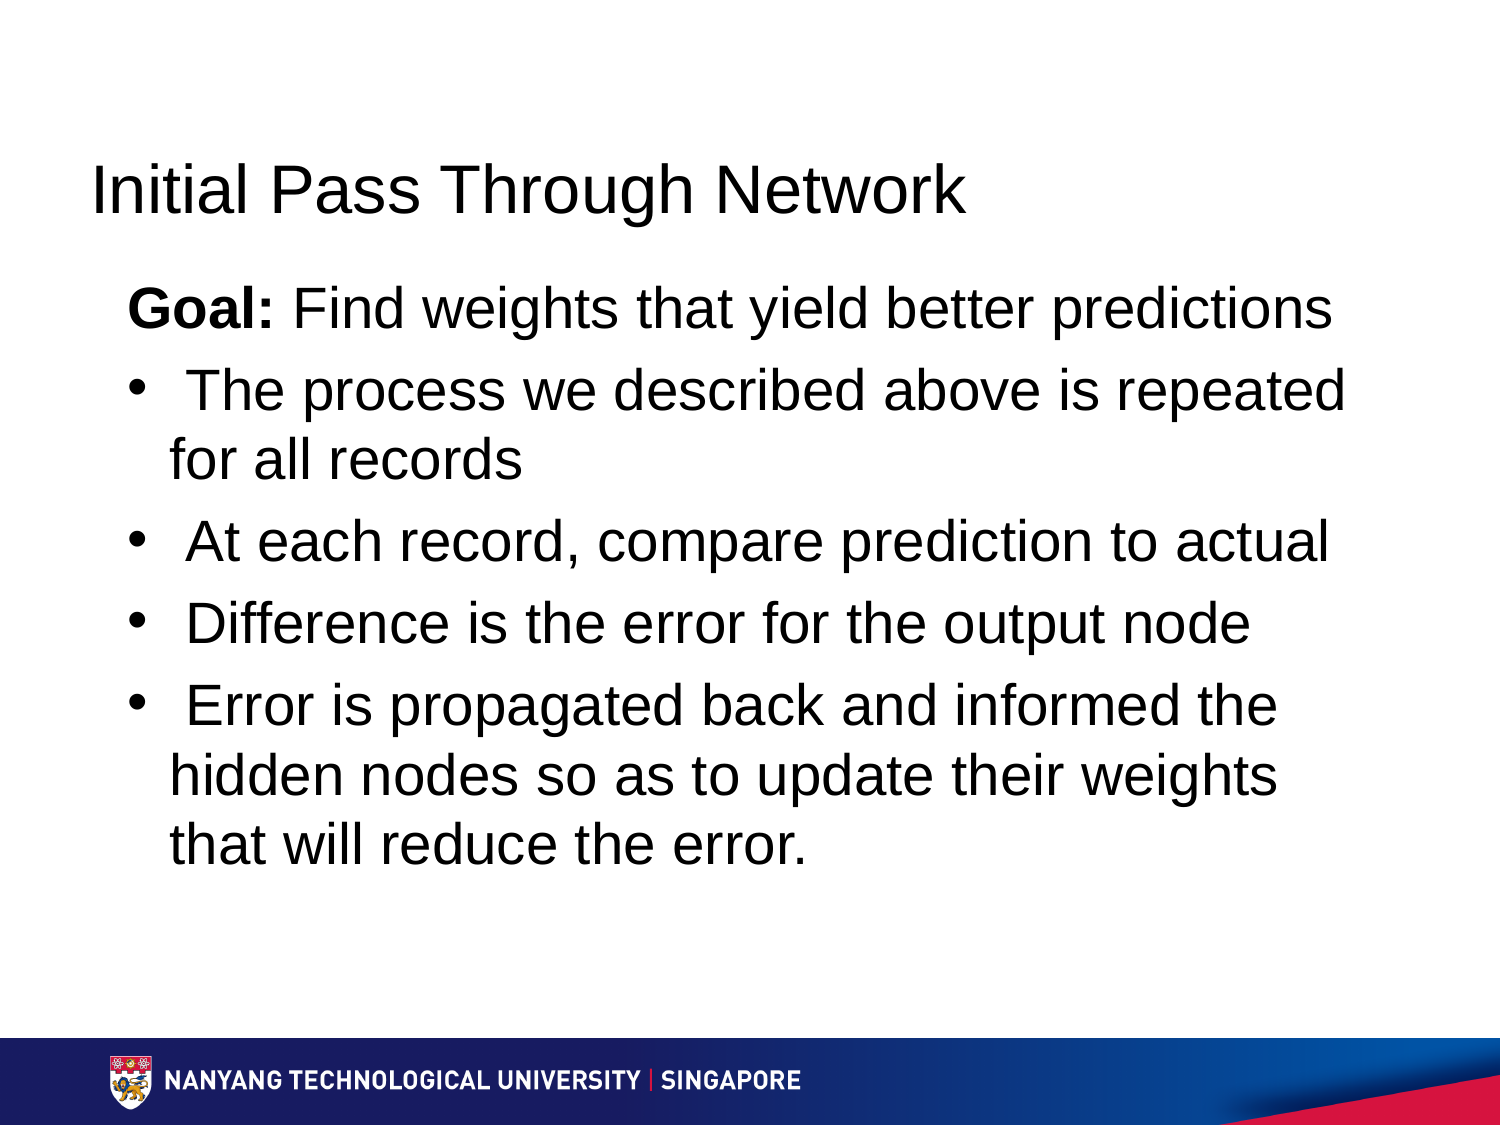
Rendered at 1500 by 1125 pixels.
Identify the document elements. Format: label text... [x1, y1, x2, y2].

list Goal: Find weights that yield better predictions The process we described above is repeated for all records At each record, compare prediction to actual Difference is the error for the output node Error is propagated back and informed the hidden nodes so as to update their weights that will reduce the error. [112, 262, 1388, 1013]
title Initial Pass Through Network [75, 92, 1425, 280]
picture [0, 1038, 1500, 1125]
